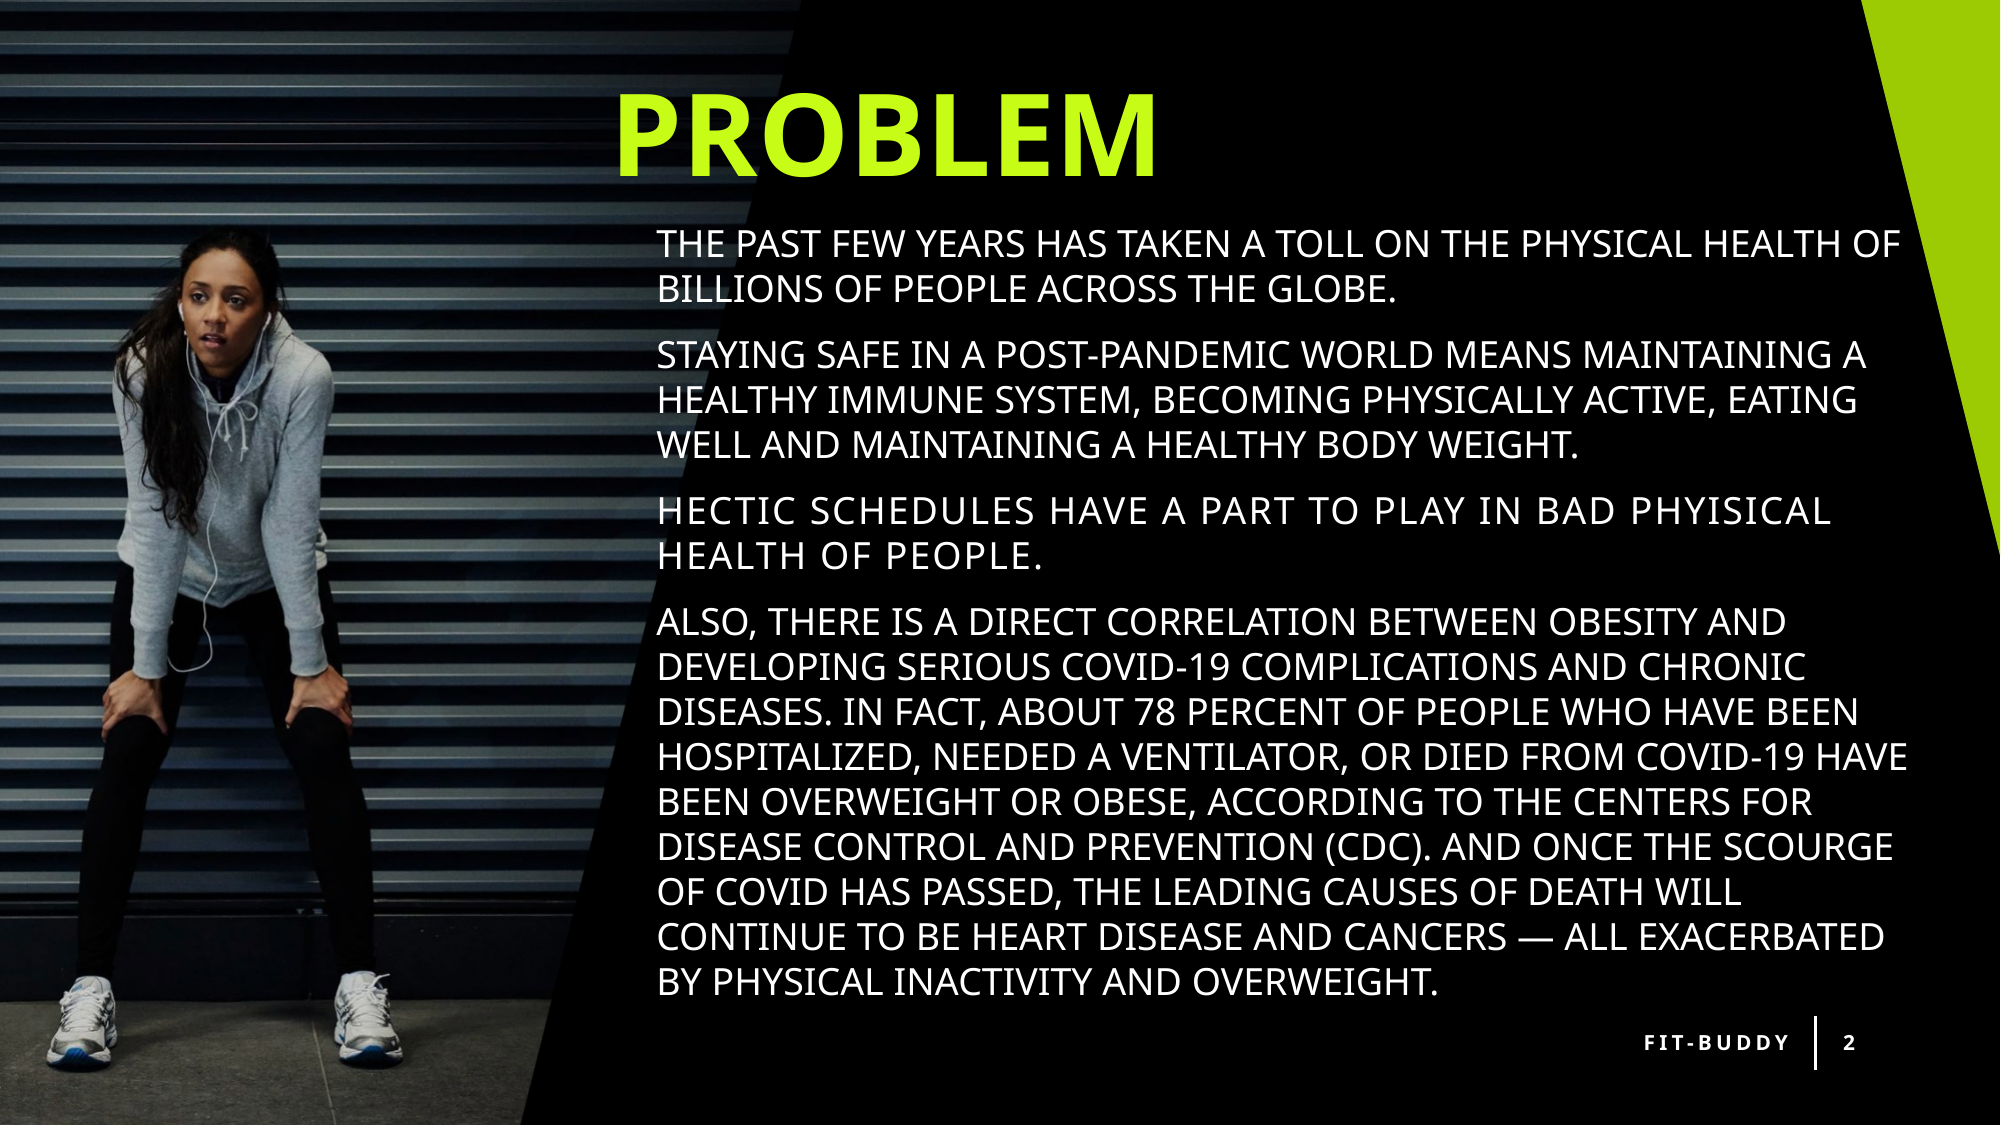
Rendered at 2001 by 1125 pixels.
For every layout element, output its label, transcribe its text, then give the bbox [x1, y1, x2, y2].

list PROBLEM [802, 77, 1164, 189]
list The past few years has taken a toll on the physical Health of billions of people across the globe. Staying safe in a post-pandemic world means maintaining a healthy immune system, becoming physically active, eating well and maintaining a healthy body weight. HECTIC SCHEDULES HAVE A PART TO PLAY IN BAD PHYISICAL HEALTH OF PEOPLE. Also, There is a direct correlation between obesity and developing serious COVID-19 complications and chronic diseases. In fact, about 78 percent of people who have been hospitalized, needed a ventilator, or died from COVID-19 have been overweight or obese, according to the Centers for Disease Control and Prevention (CDC). And once the scourge of COVID has passed, the leading causes of death will continue to be heart disease and cancers — all exacerbated by physical inactivity and overweight. [802, 265, 1944, 958]
picture [0, 0, 802, 1125]
footer Fit-BUDDY [1164, 1013, 1803, 1074]
slide_number 2 [1828, 1013, 1901, 1074]
